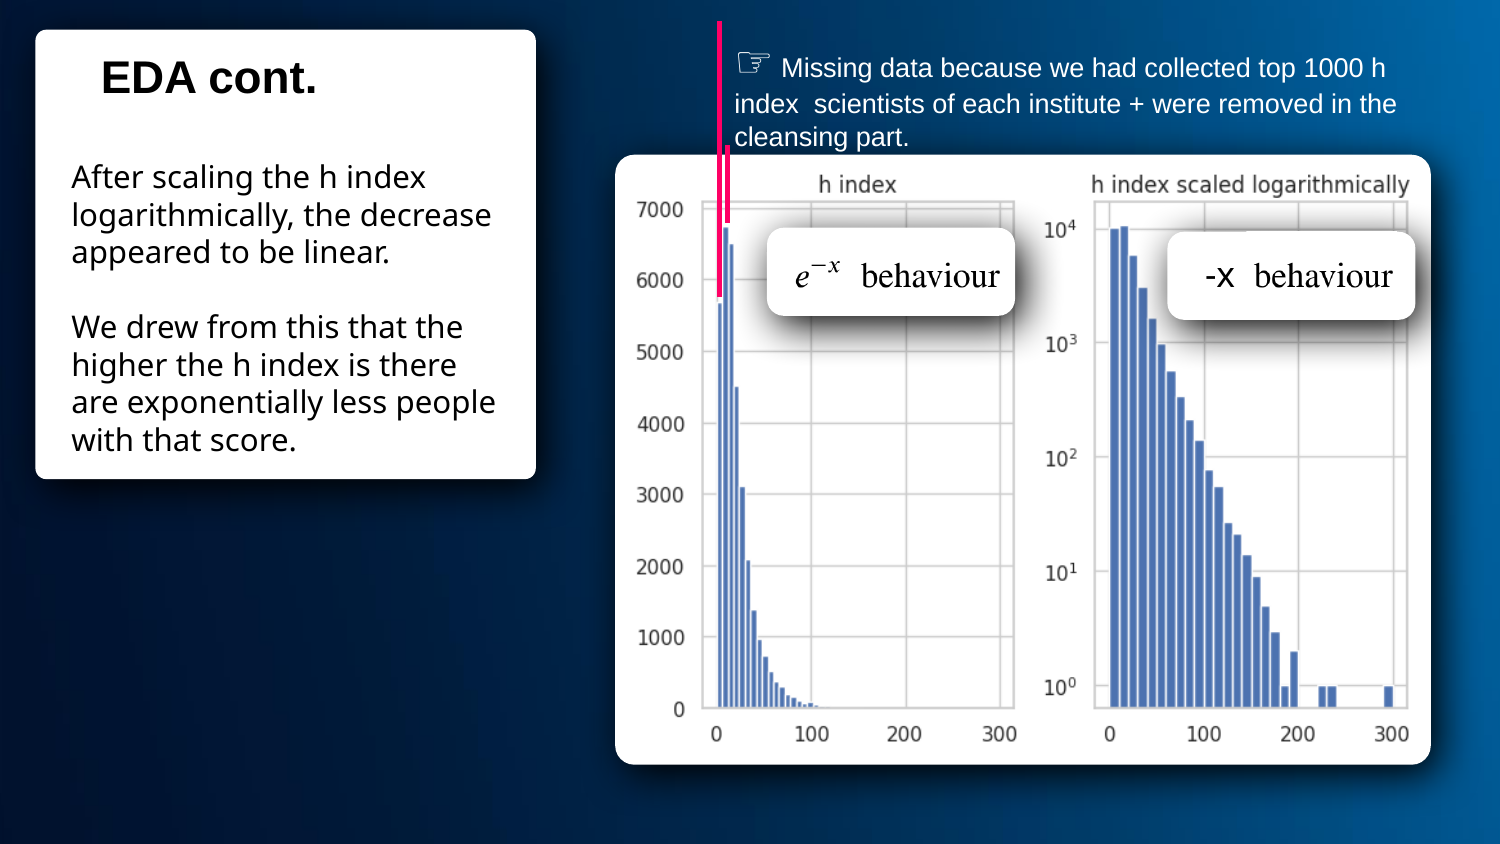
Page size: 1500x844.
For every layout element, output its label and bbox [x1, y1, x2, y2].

picture [0, 0, 1500, 844]
text_box [614, 154, 1431, 765]
